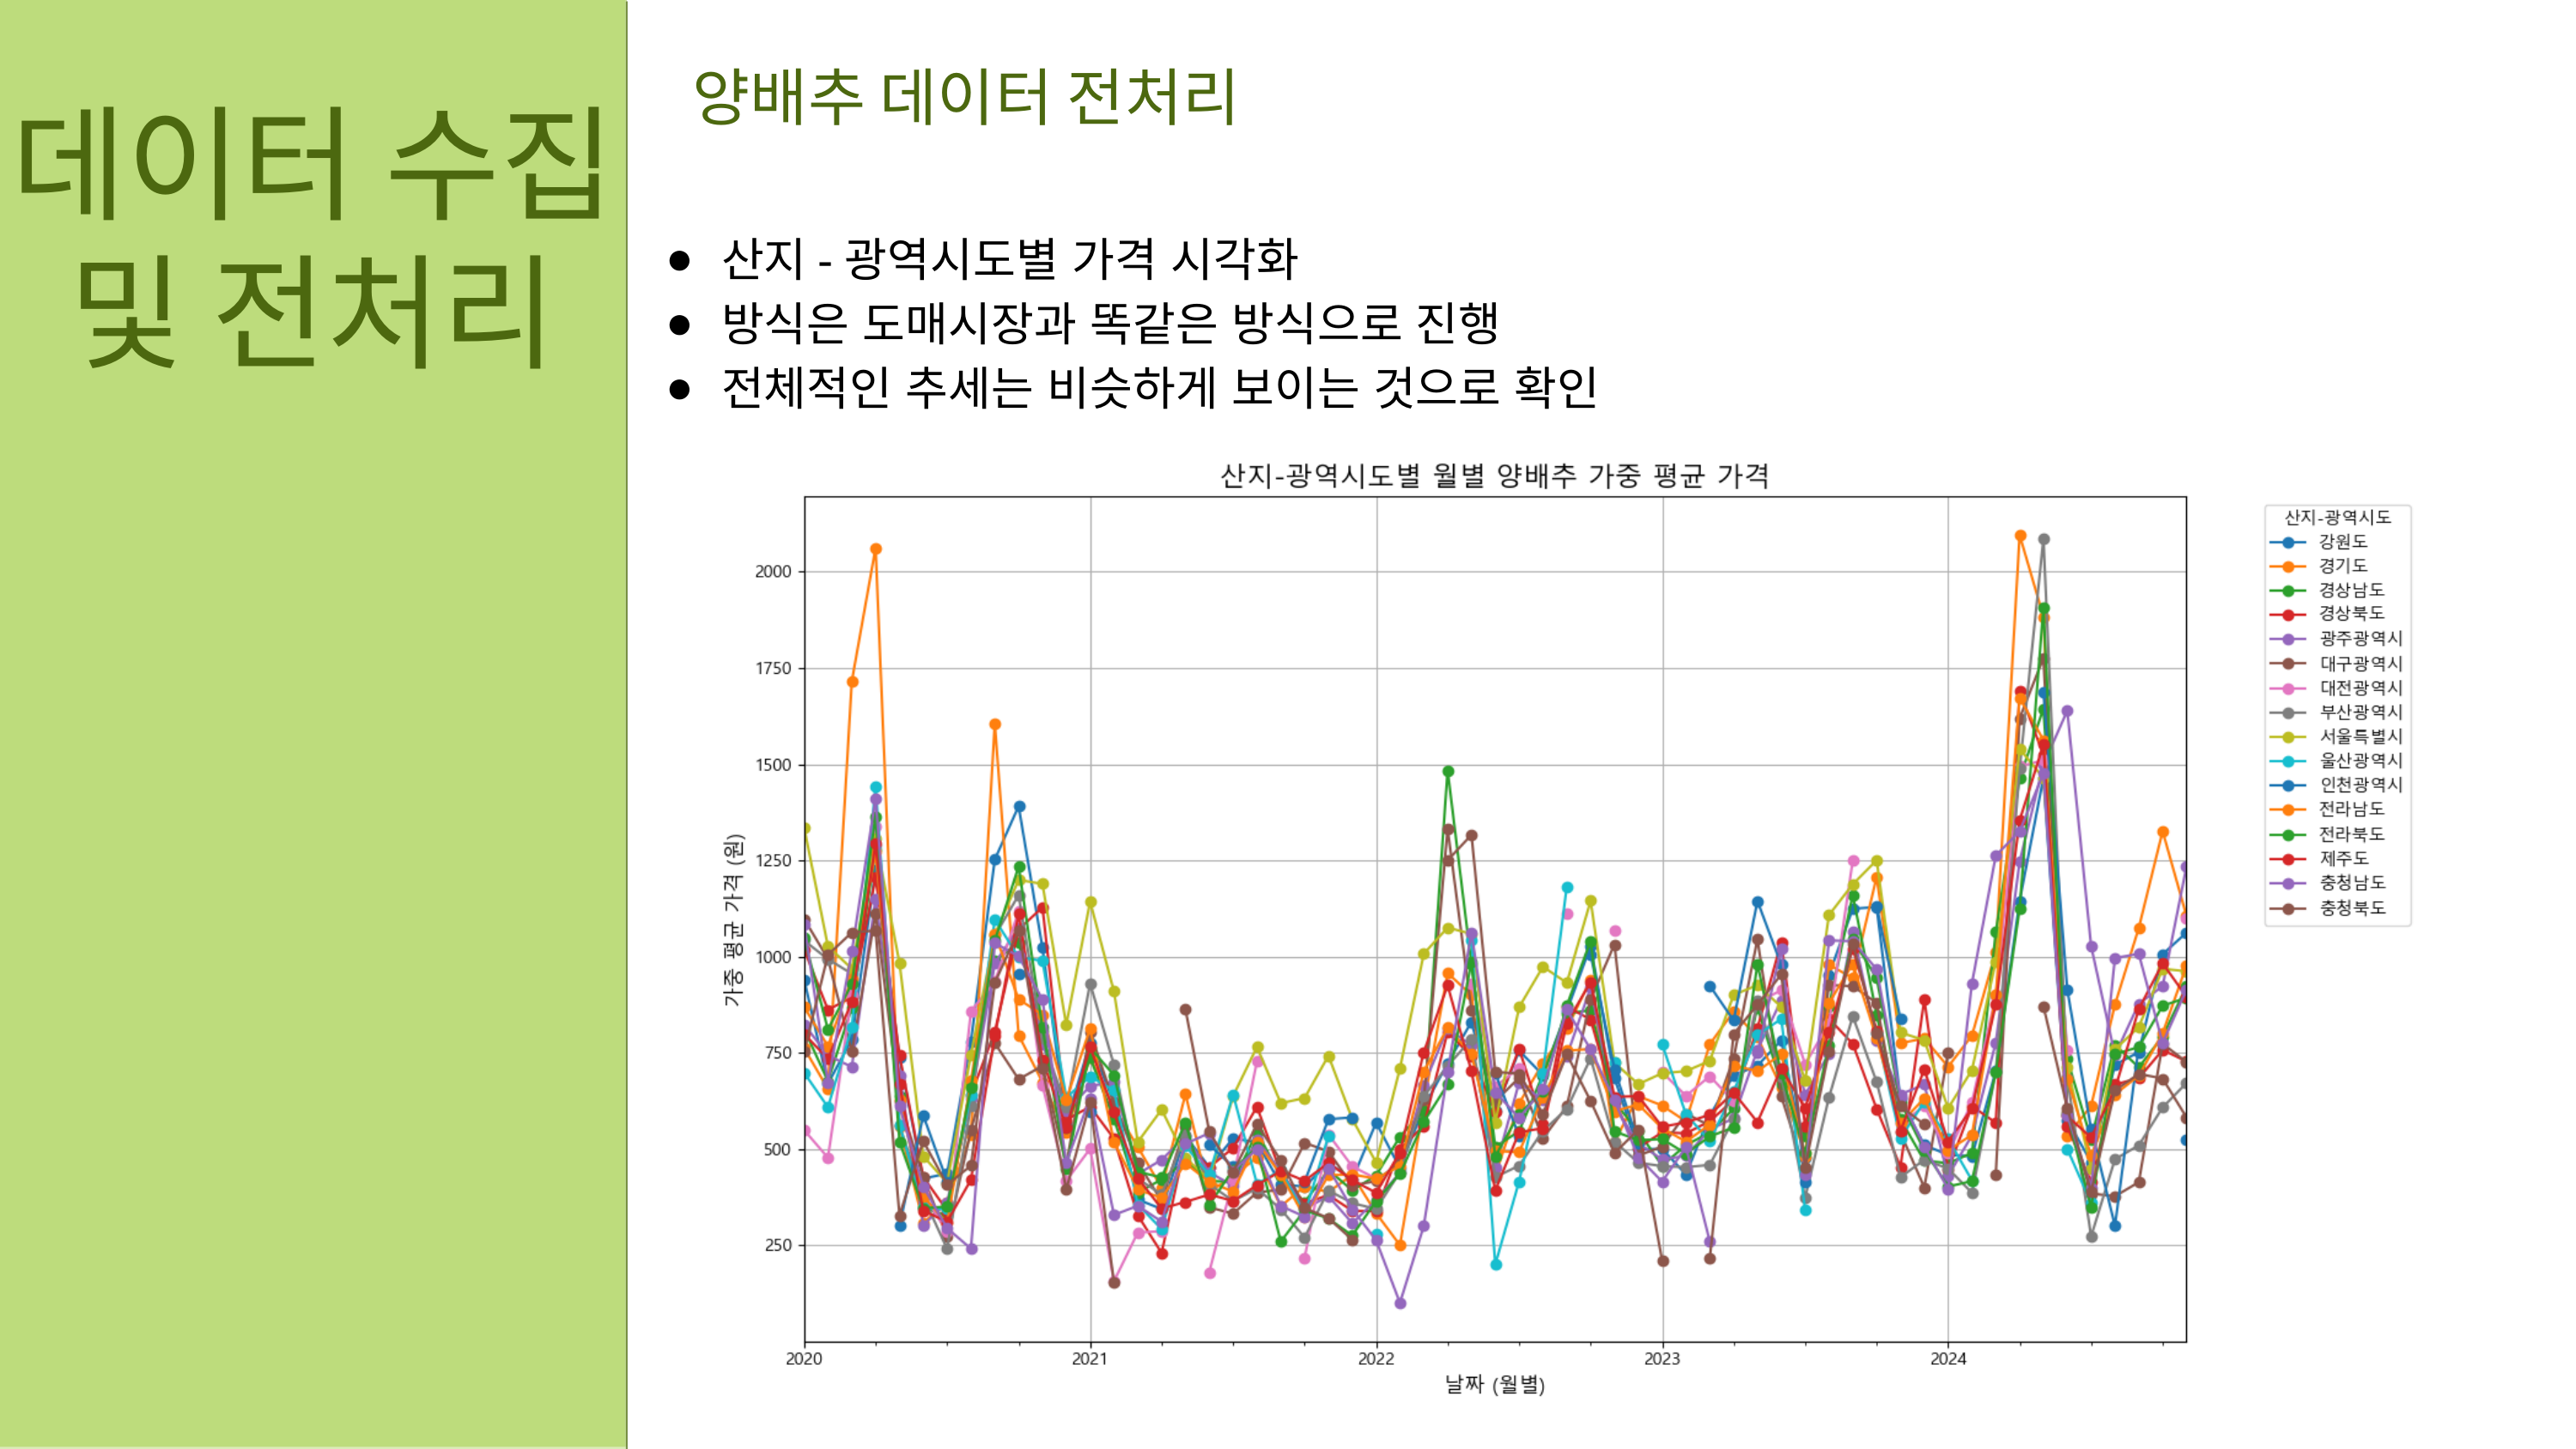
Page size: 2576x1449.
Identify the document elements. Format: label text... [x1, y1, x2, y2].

picture [0, 0, 2423, 1449]
text_box 산지-광역시도별 가격 시각화 방식은 도매시장과 똑같은 방식으로 진행 전체적인 추세는 비슷하게 보이는 것으로 확인 [644, 209, 2469, 1377]
text_box 양배추 데이터 전처리 [679, 47, 1376, 192]
